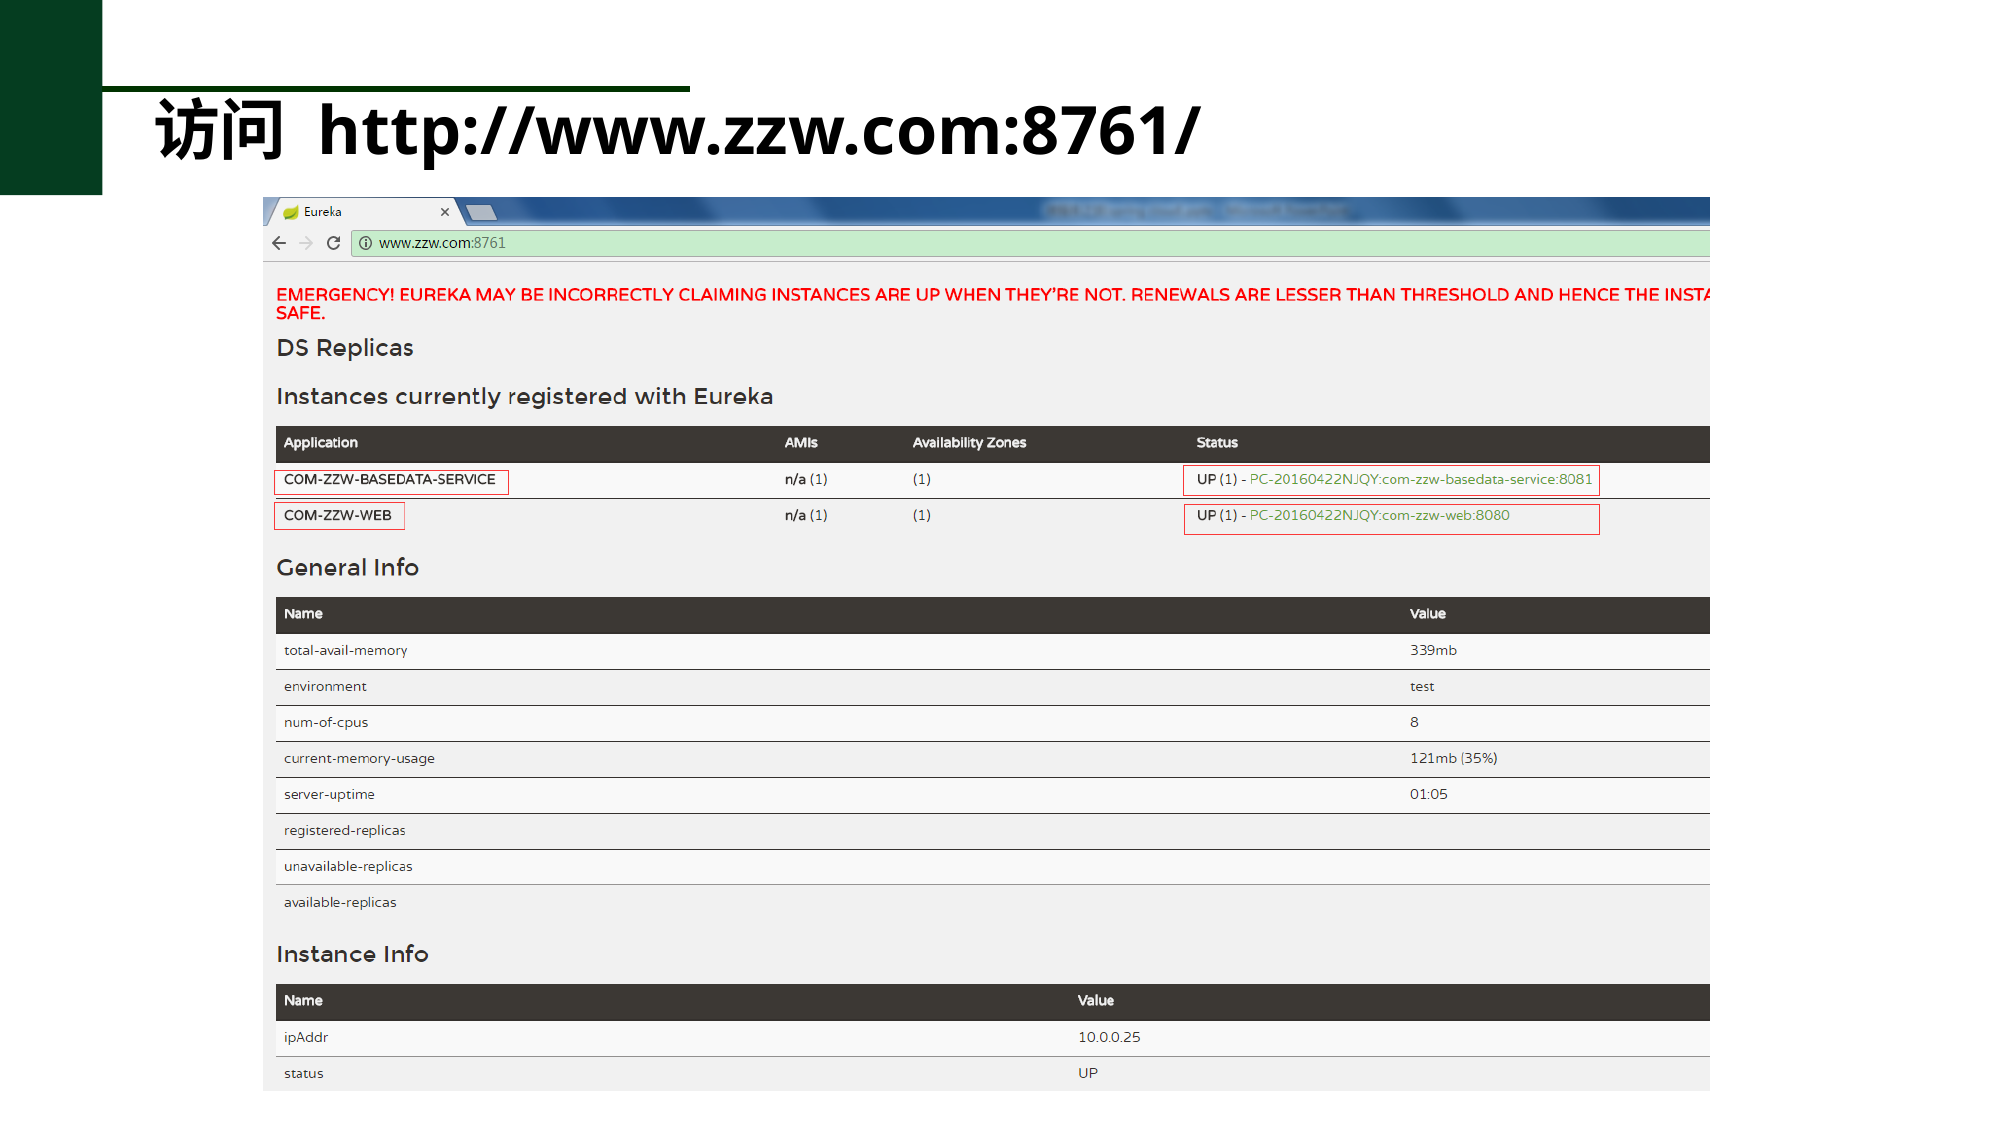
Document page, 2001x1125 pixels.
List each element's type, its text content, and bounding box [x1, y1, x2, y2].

picture [263, 197, 1710, 1091]
title 访问 http://www.zzw.com:8761/ [138, 89, 1480, 175]
